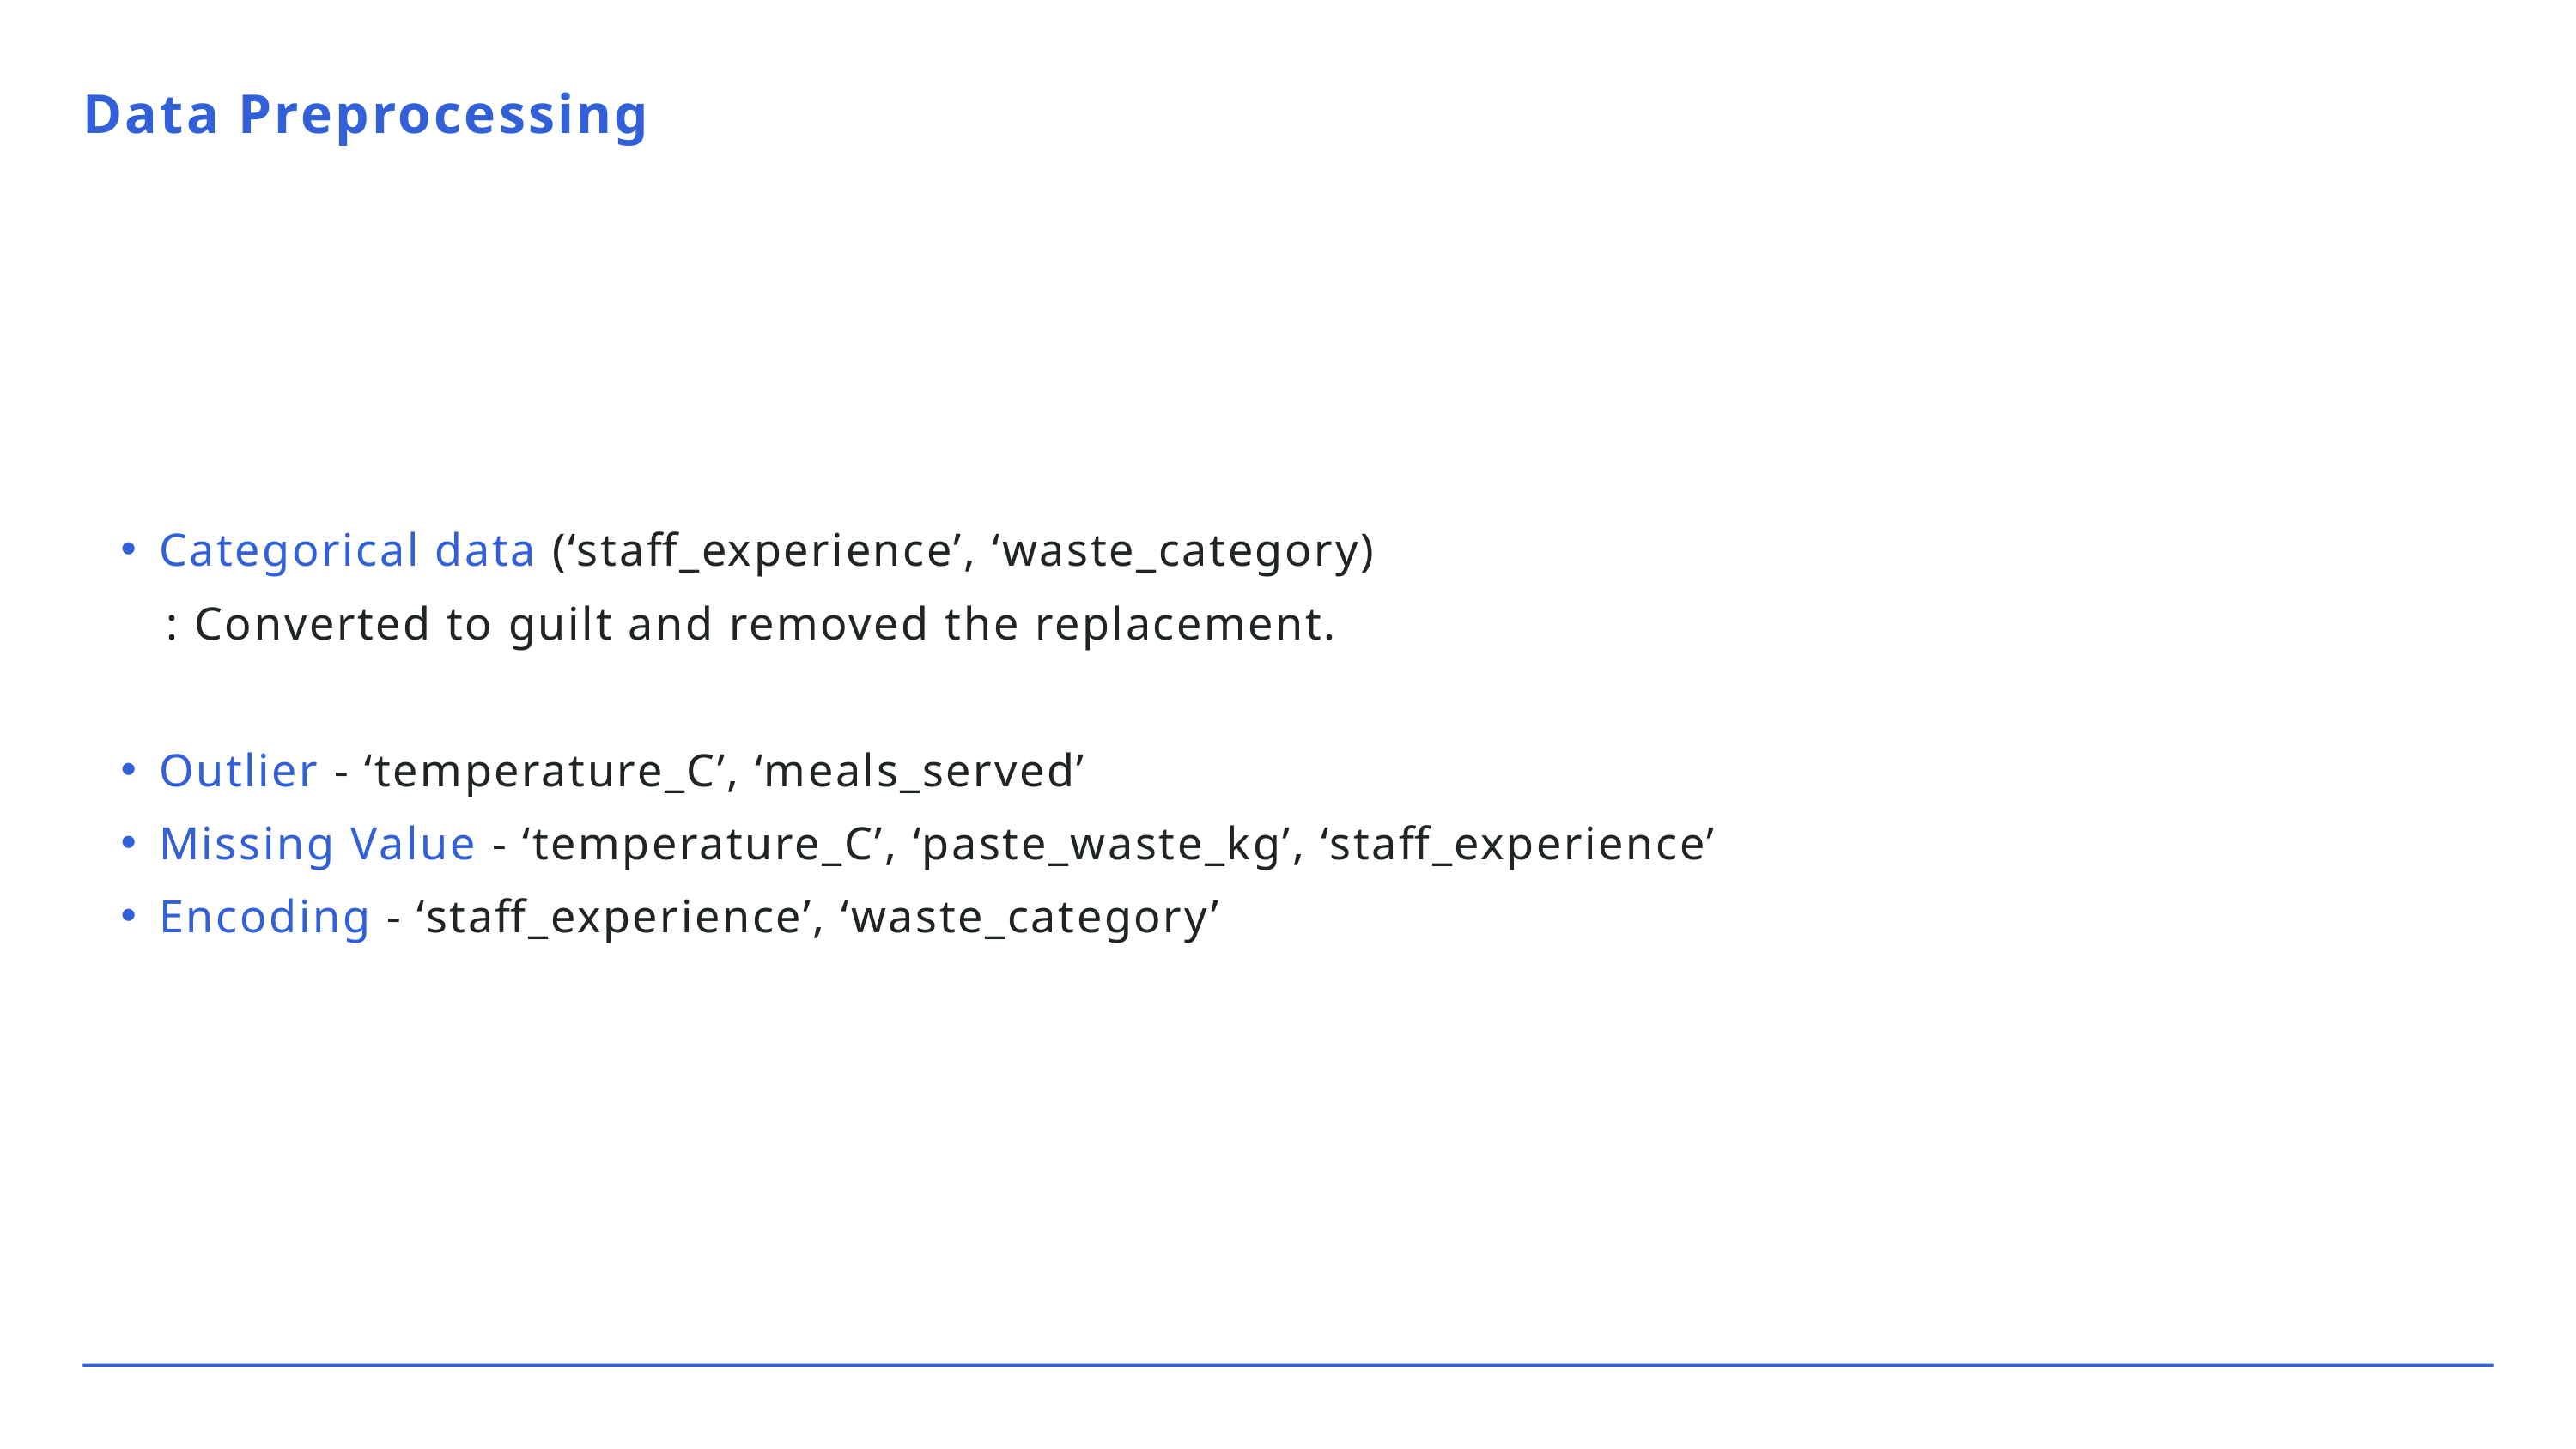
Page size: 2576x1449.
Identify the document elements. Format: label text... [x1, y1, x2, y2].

text_box Categorical data (‘staff_experience’, ‘waste_category) : Converted to guilt and removed the replacement. Outlier - ‘temperature_C’, ‘meals_served’ Missing Value - ‘temperature_C’, ‘paste_waste_kg’, ‘staff_experience’ Encoding - ‘staff_experience’, ‘waste_category’ [82, 501, 1762, 943]
text_box Data Preprocessing [82, 85, 668, 145]
